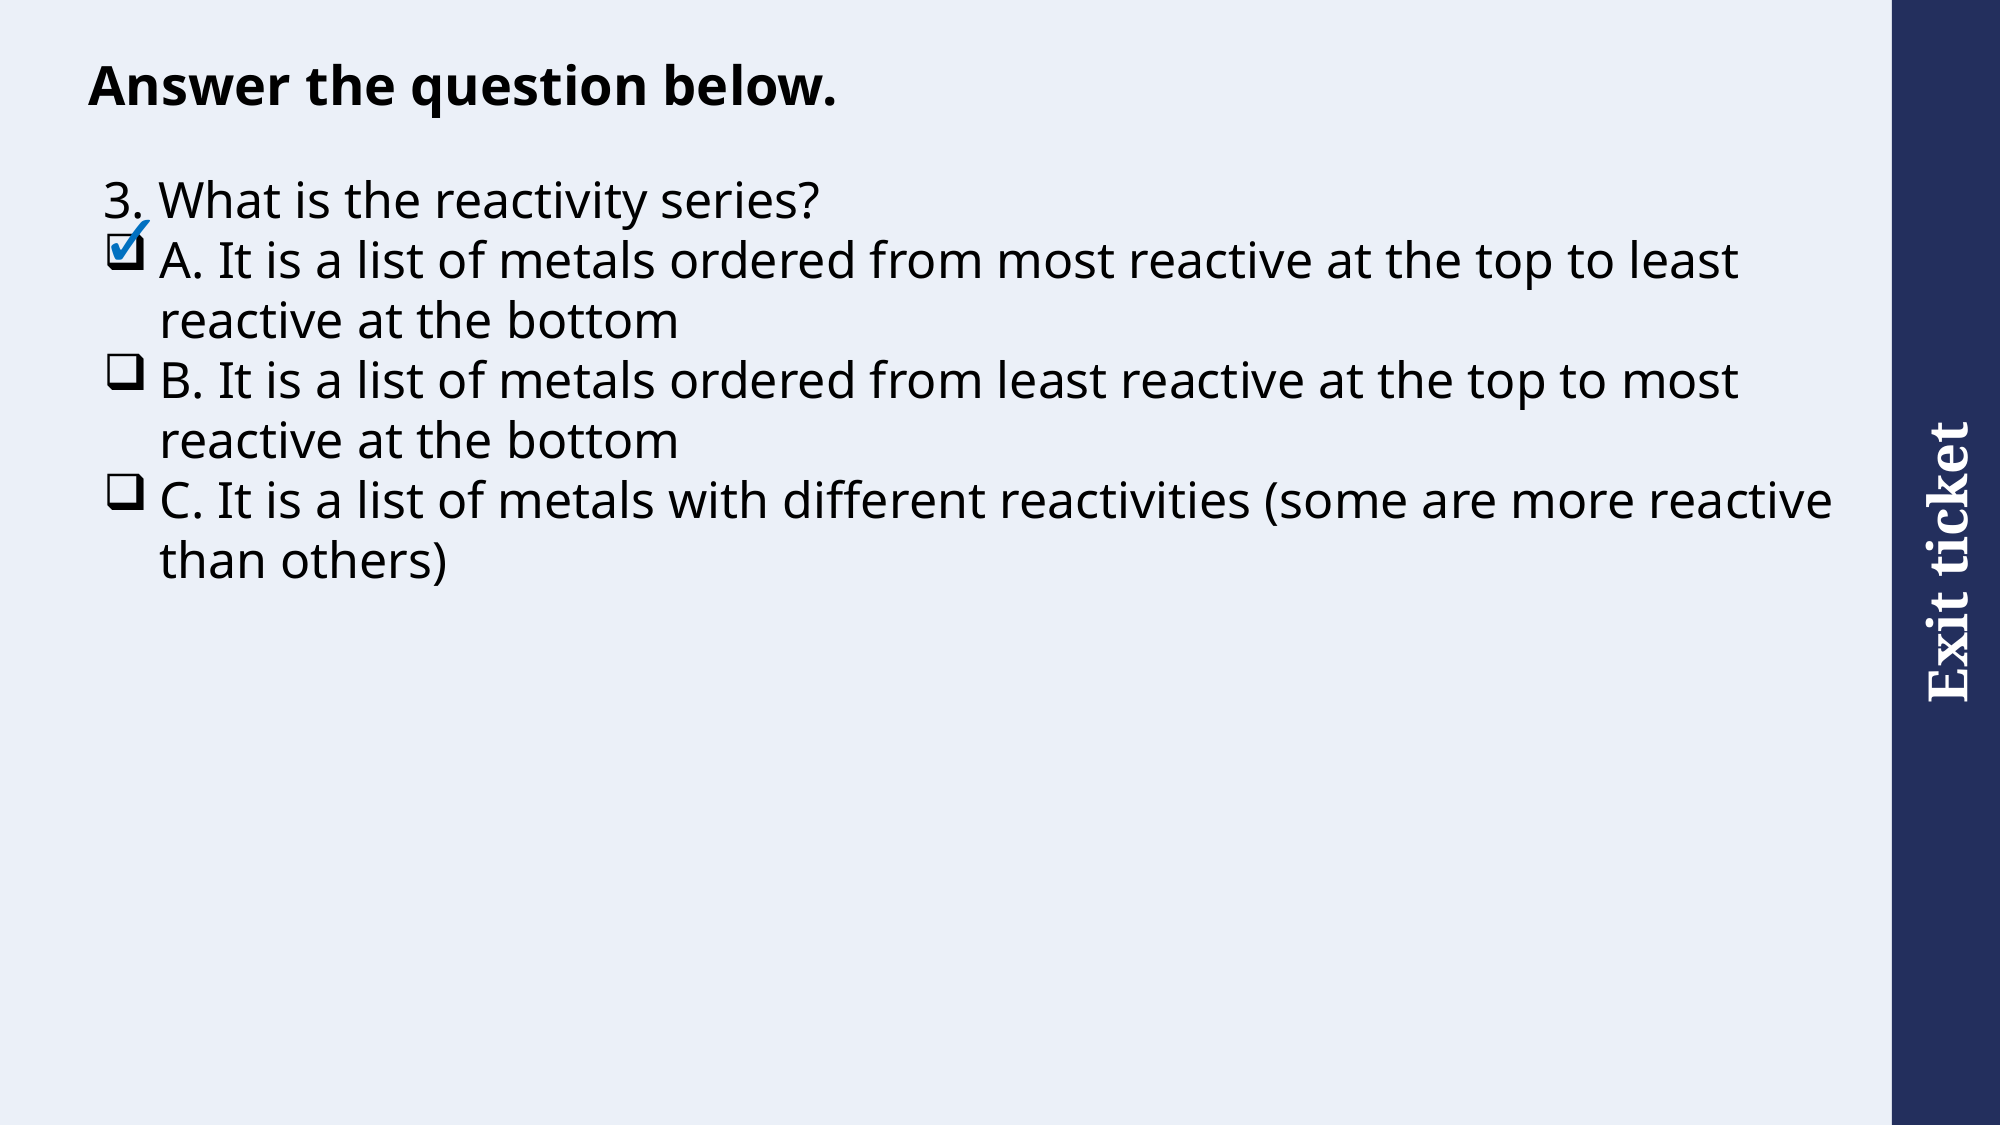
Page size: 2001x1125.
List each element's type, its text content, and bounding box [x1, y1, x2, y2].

text_box ✓ [85, 185, 179, 290]
text_box 3. What is the reactivity series? A. It is a list of metals ordered from most reactive at the top to least reactive at the bottom B. It is a list of metals ordered from least reactive at the top to most reactive at the bottom C. It is a list of metals with different reactivities (some are more reactive than others) [88, 161, 1859, 597]
title Answer the question below. [88, 0, 1831, 118]
